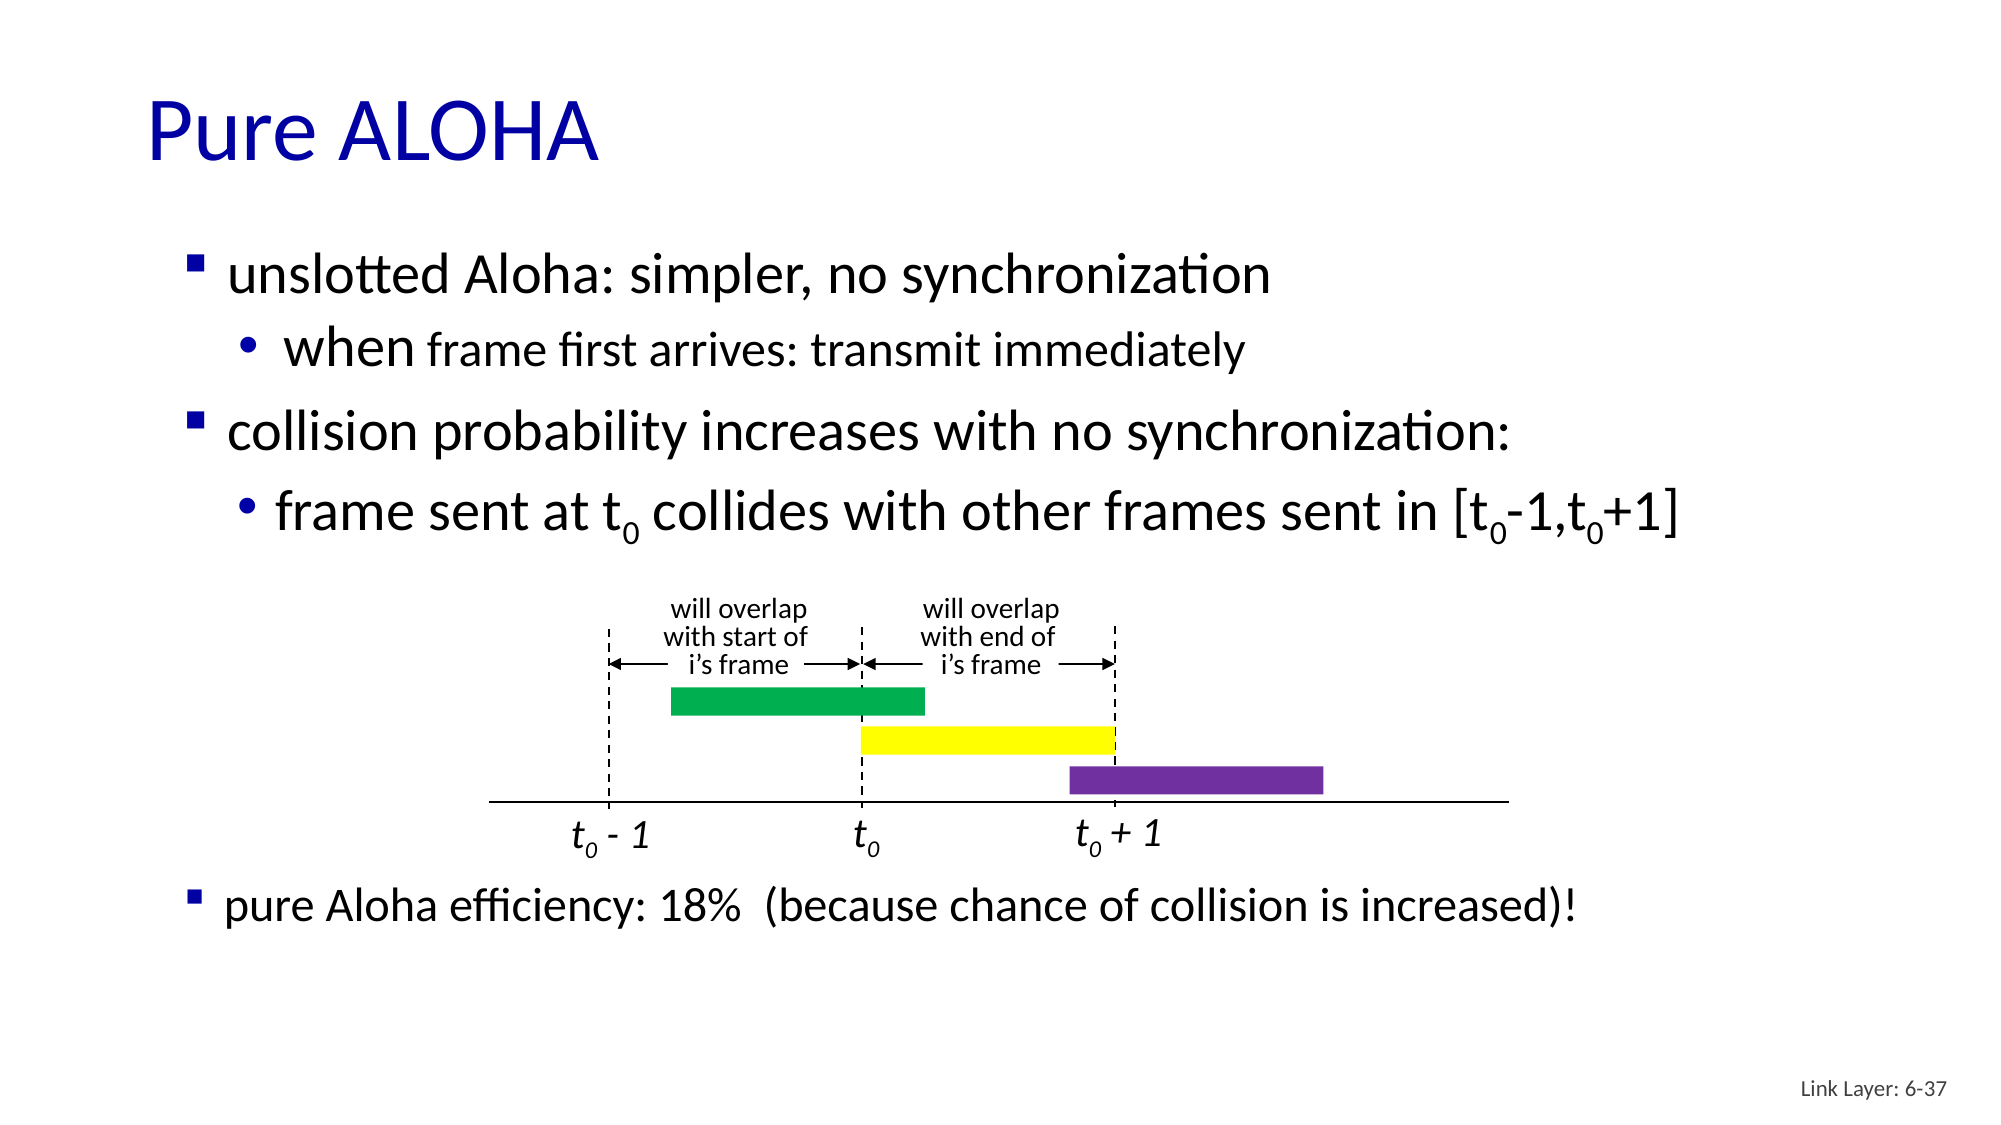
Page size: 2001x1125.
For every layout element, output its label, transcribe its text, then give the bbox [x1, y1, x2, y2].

title Pure ALOHA [131, 57, 1857, 205]
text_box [489, 588, 1509, 865]
text_box pure Aloha efficiency: 18% (because chance of collision is increased)! [149, 872, 1875, 974]
slide_number Link Layer: 6-37 [1512, 1056, 1963, 1117]
text_box unslotted Aloha: simpler, no synchronization when frame first arrives: transmit immediately collision probability increases with no synchronization: frame sent at t0 collides with other frames sent in [t0-1,t0+1] [146, 235, 1872, 616]
